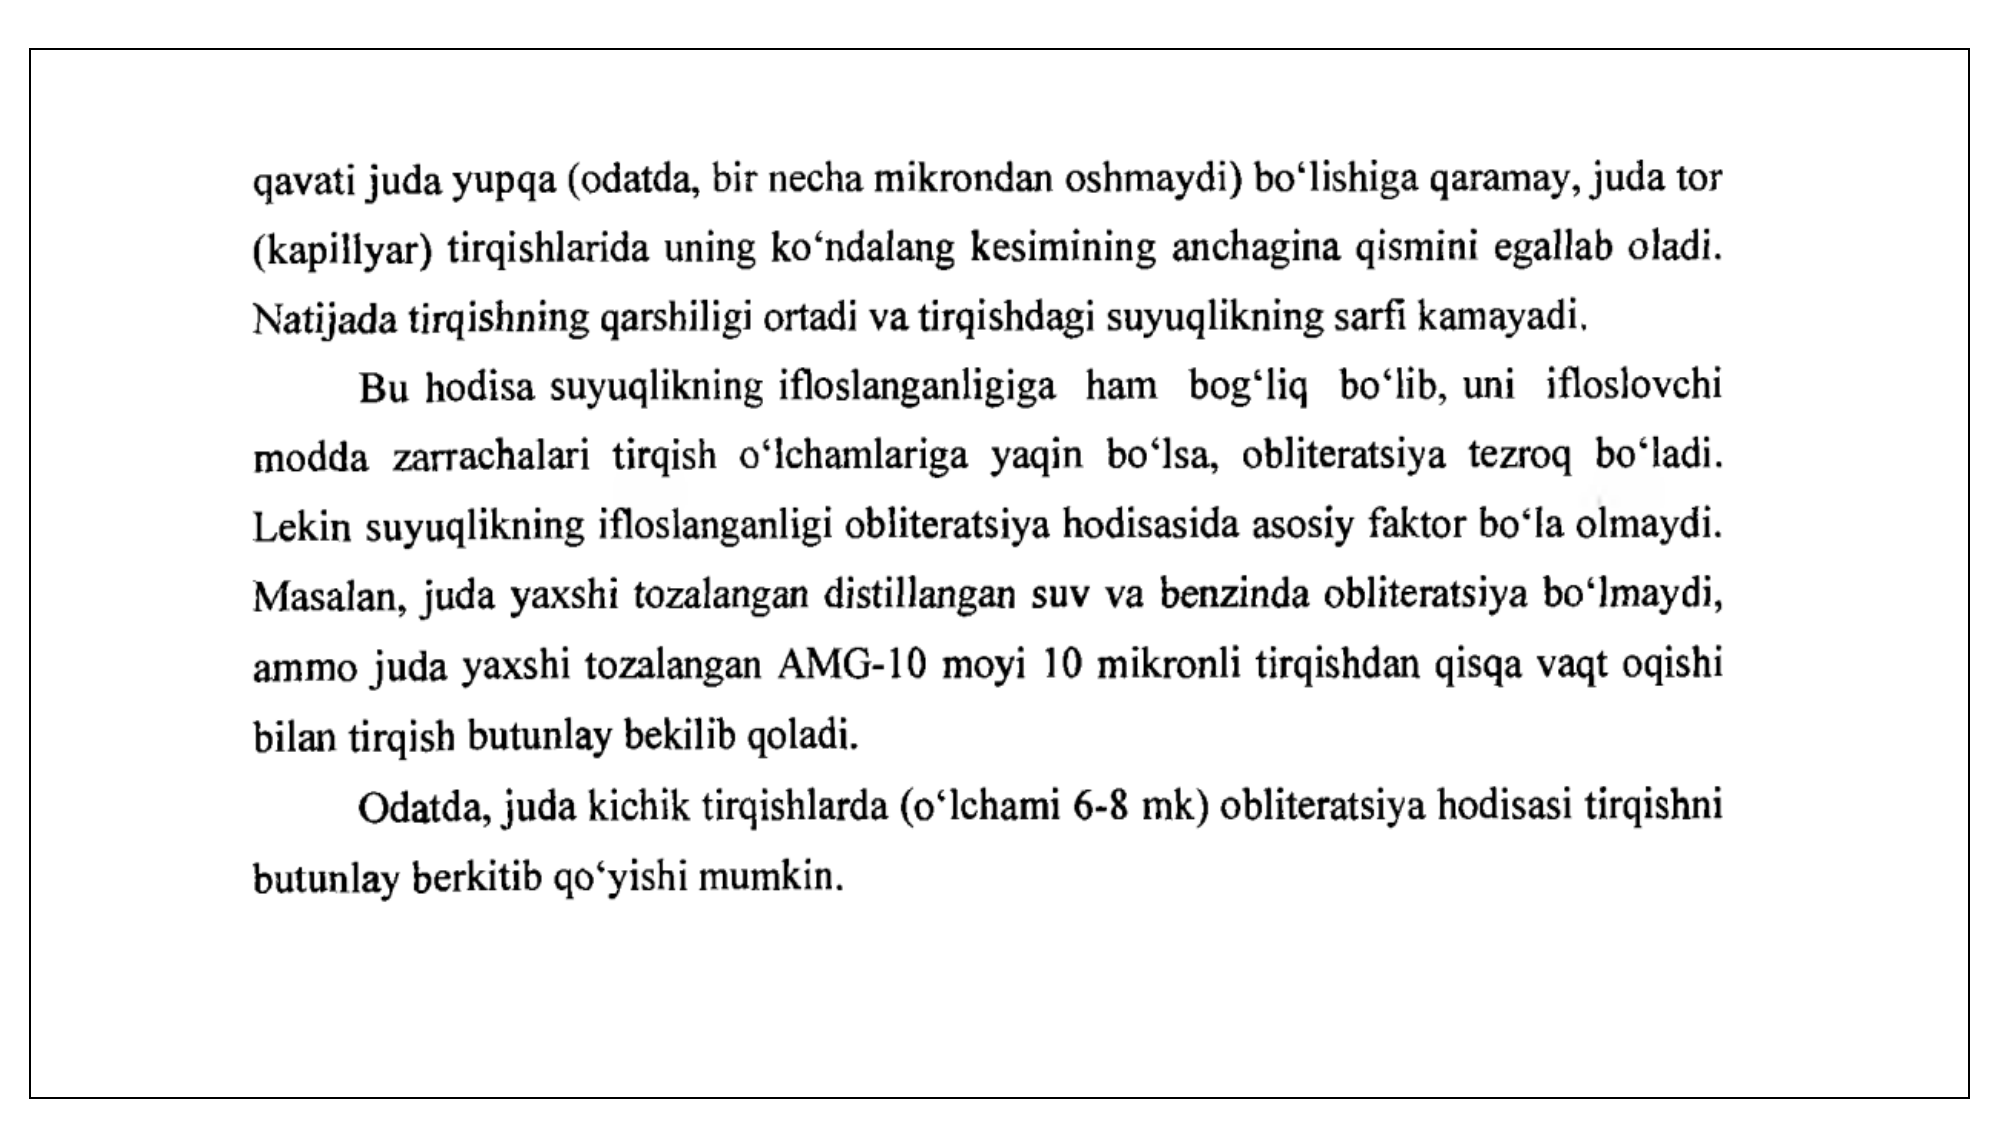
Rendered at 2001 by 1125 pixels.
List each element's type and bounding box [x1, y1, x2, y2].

text_box [29, 48, 1970, 1099]
picture [216, 135, 1748, 919]
